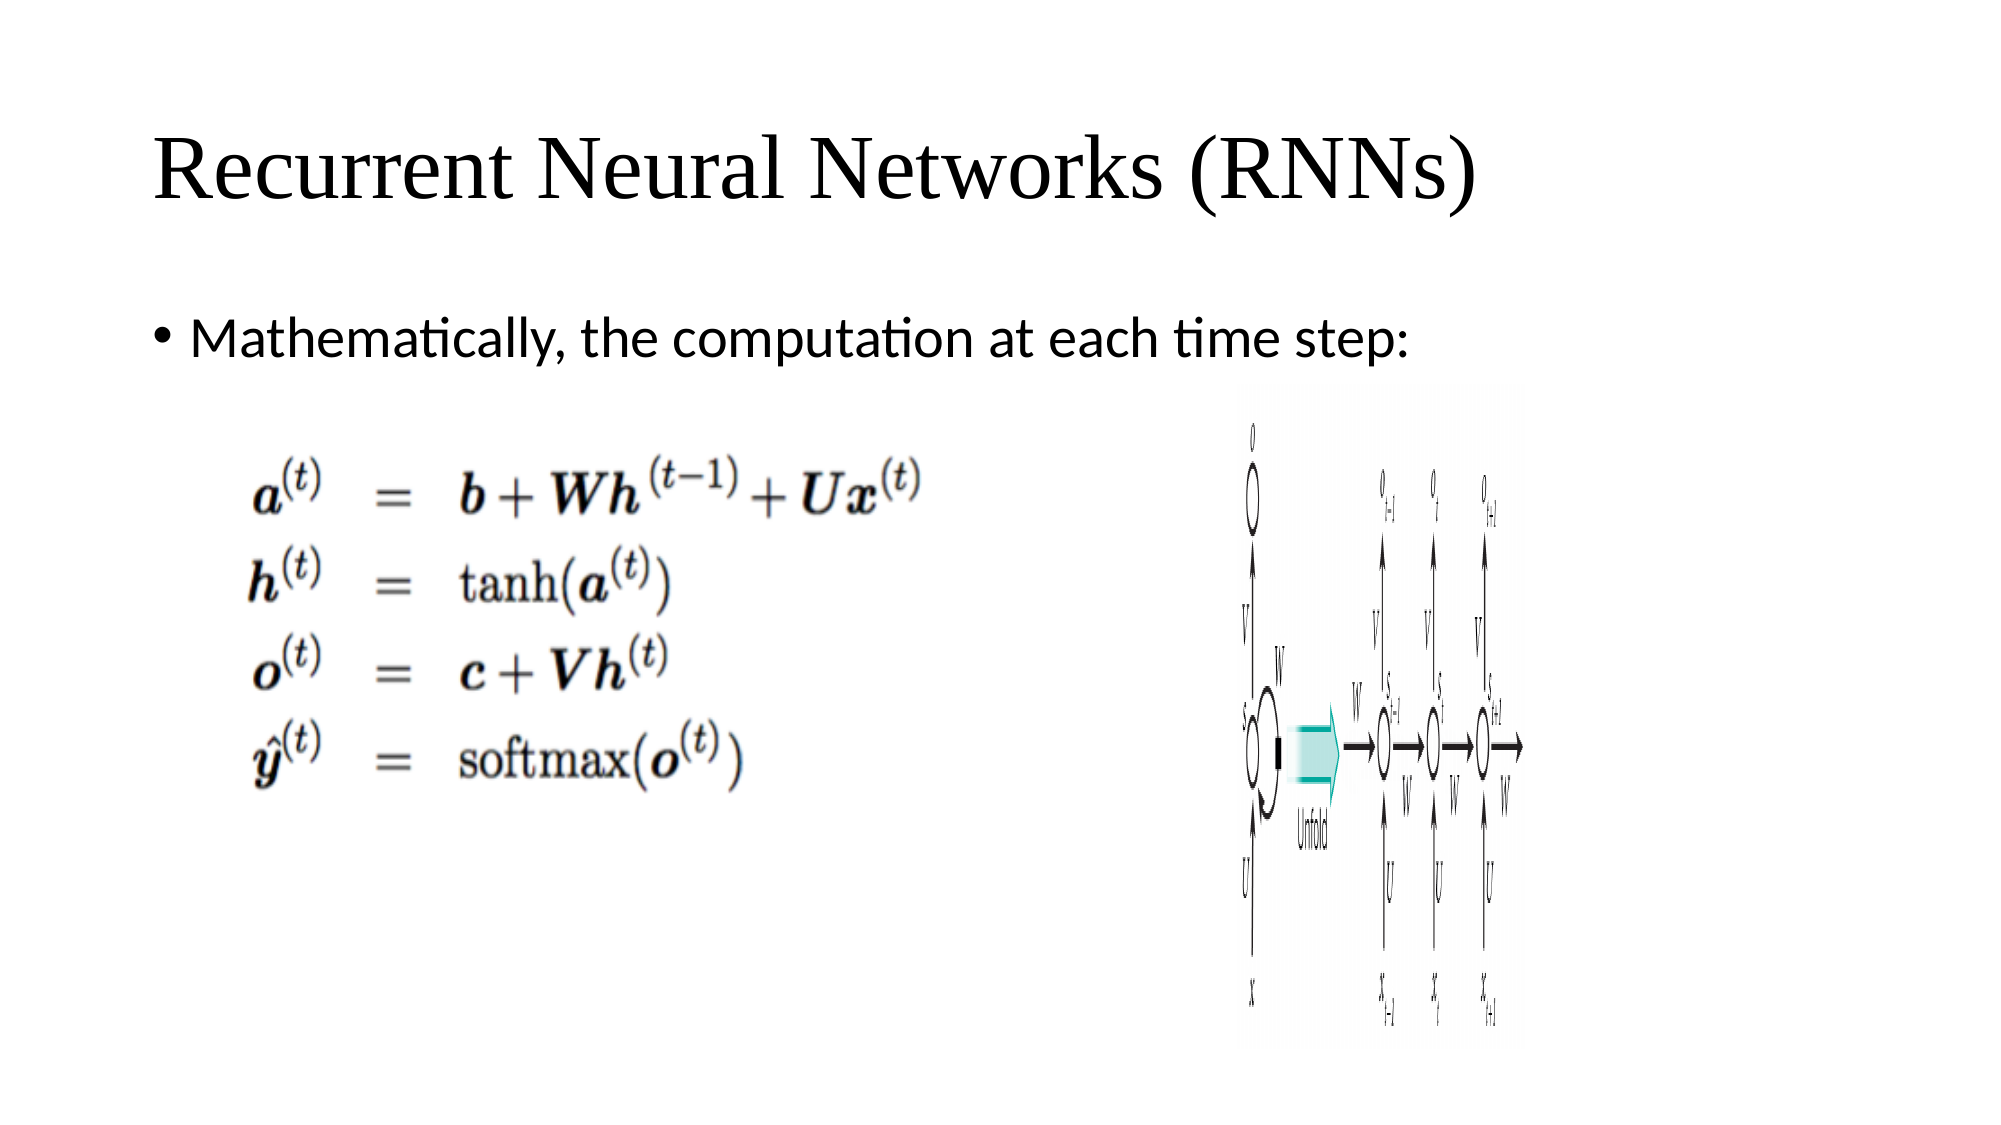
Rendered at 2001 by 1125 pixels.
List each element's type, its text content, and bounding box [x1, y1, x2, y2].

title Recurrent Neural Networks (RNNs) [137, 59, 1863, 278]
list Mathematically, the computation at each time step: [137, 299, 1863, 1014]
picture [117, 384, 1525, 1049]
